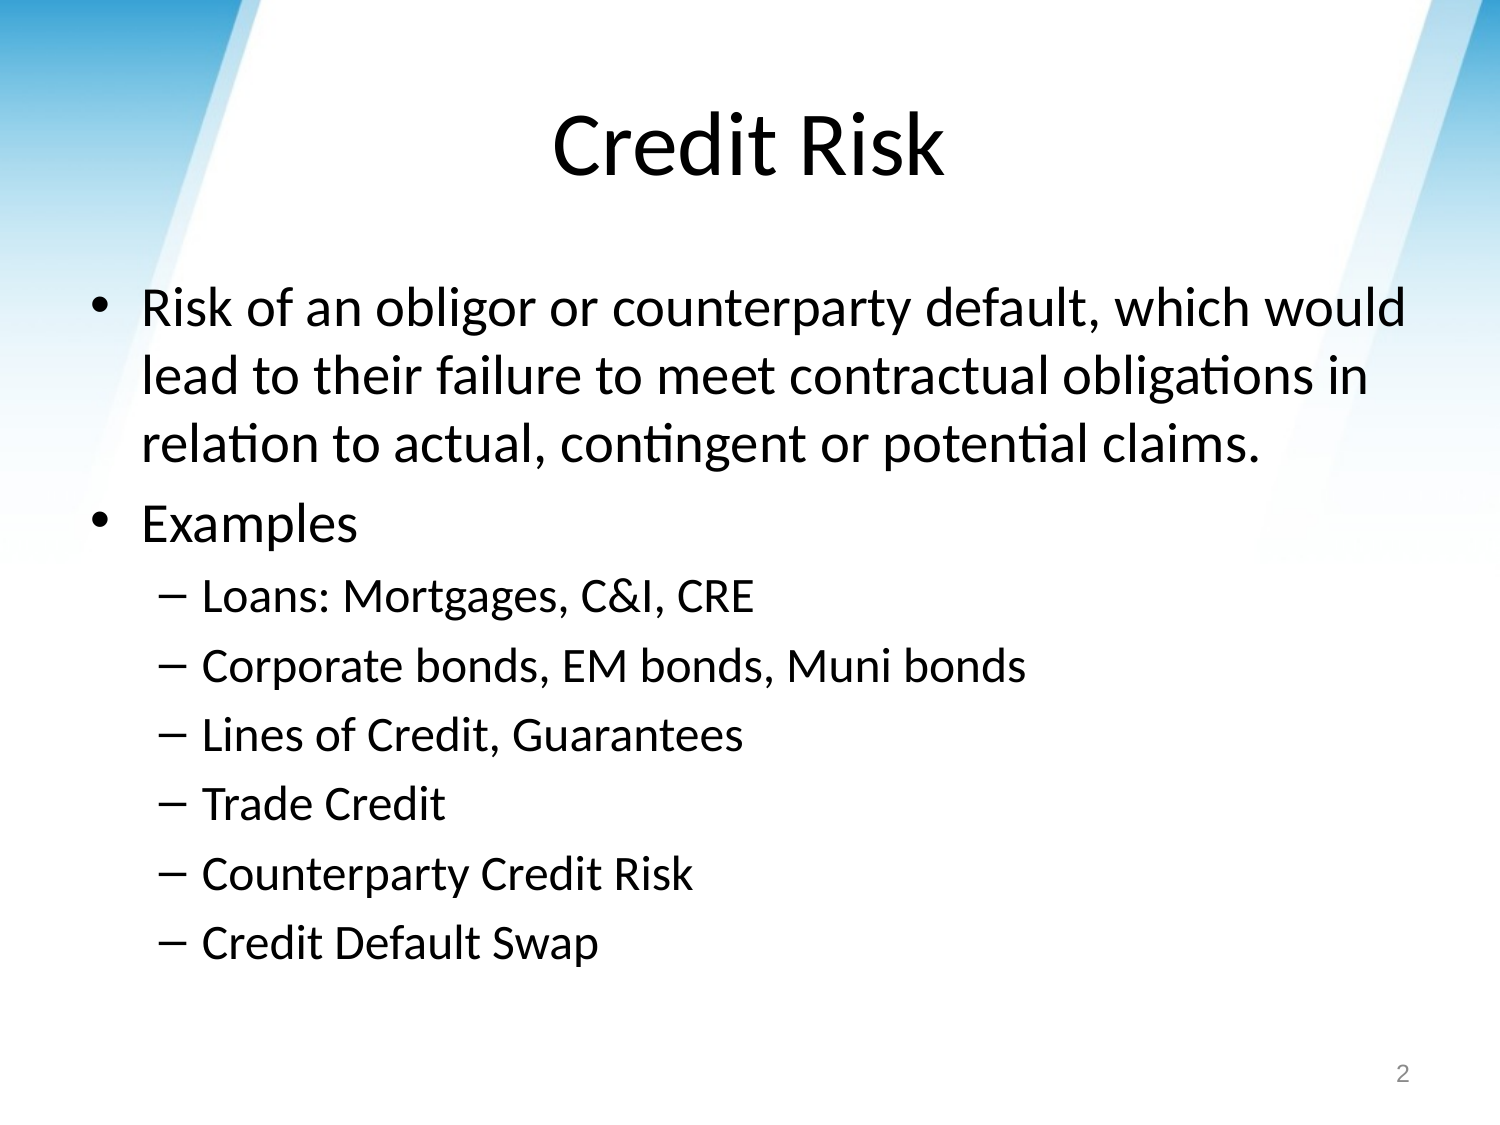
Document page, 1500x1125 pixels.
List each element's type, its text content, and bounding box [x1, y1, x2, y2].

slide_number 2 [1074, 1042, 1425, 1103]
title Credit Risk [75, 45, 1425, 233]
list Risk of an obligor or counterparty default, which would lead to their failure to meet contractual obligations in relation to actual, contingent or potential claims. Examples Loans: Mortgages, C&I, CRE Corporate bonds, EM bonds, Muni bonds Lines of Credit, Guarantees Trade Credit Counterparty Credit Risk Credit Default Swap [75, 262, 1425, 1005]
picture [0, 0, 1500, 771]
